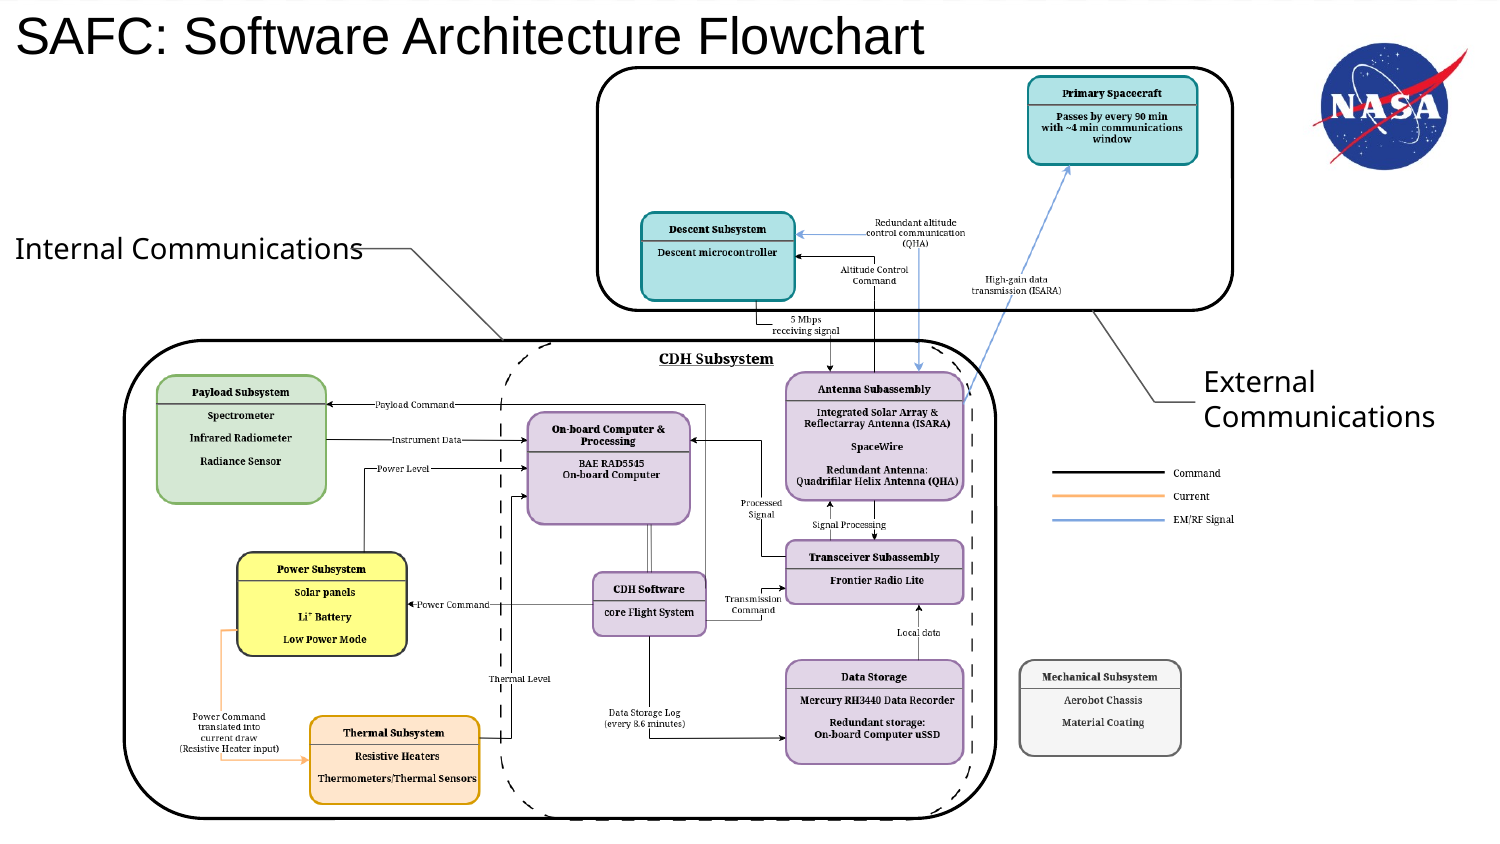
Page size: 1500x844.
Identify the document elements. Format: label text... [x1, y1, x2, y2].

text_box [124, 361, 150, 798]
text_box External Communications [1274, 348, 1487, 454]
title SAFC: Software Architecture Flowchart [0, 0, 1369, 67]
picture [0, 0, 1500, 844]
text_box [1092, 310, 1196, 403]
text_box Internal Communications [0, 215, 150, 283]
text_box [350, 248, 504, 341]
text_box [617, 67, 1213, 73]
